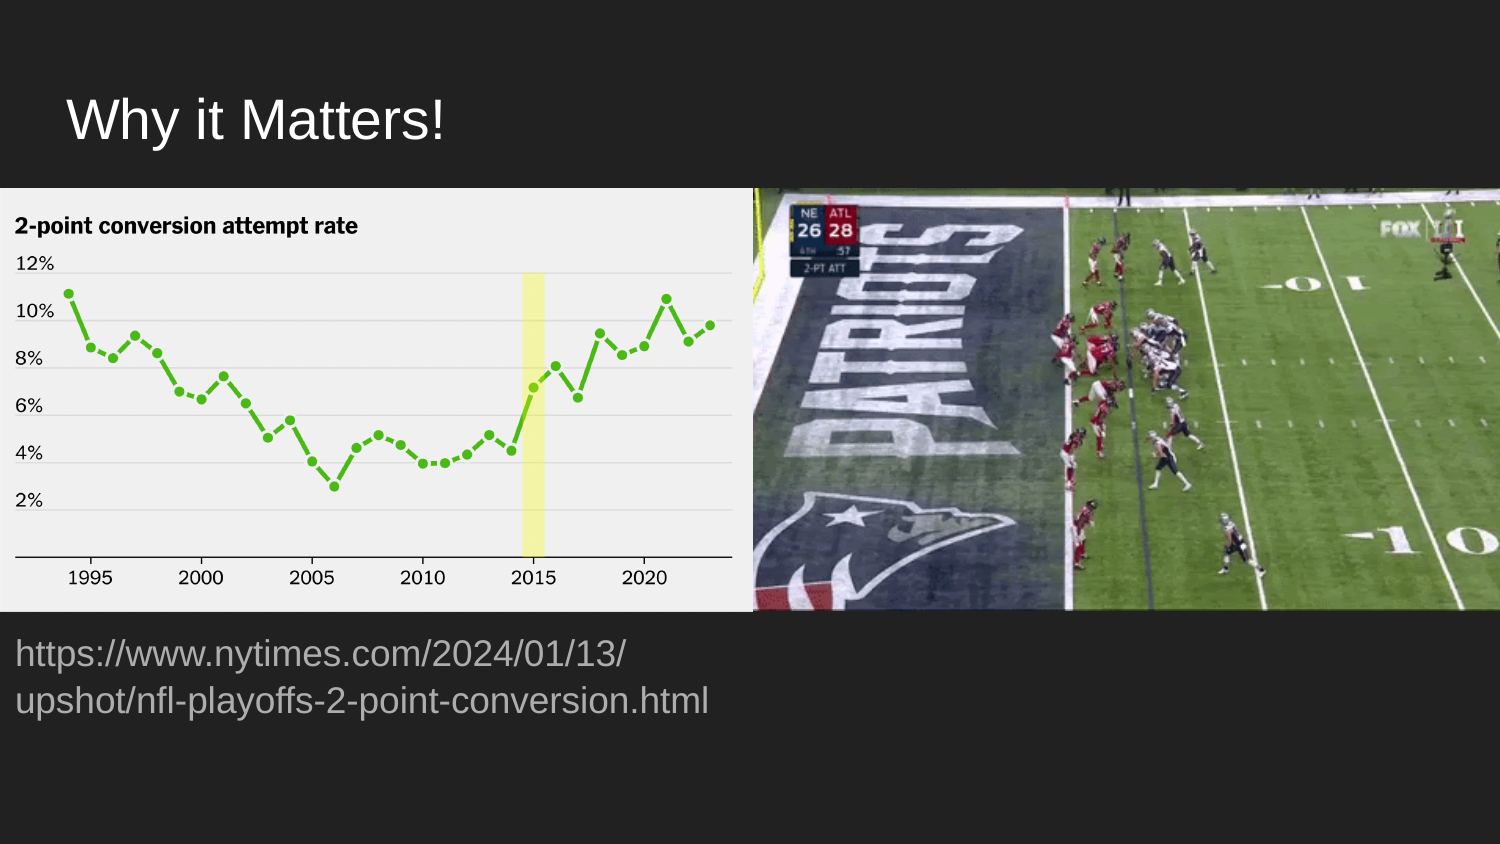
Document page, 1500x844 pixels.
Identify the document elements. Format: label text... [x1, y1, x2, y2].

picture [0, 187, 1500, 613]
list https://www.nytimes.com/2024/01/13/upshot/nfl-playoffs-2-point-conversion.html [0, 619, 753, 738]
title Why it Matters! [51, 72, 1449, 167]
